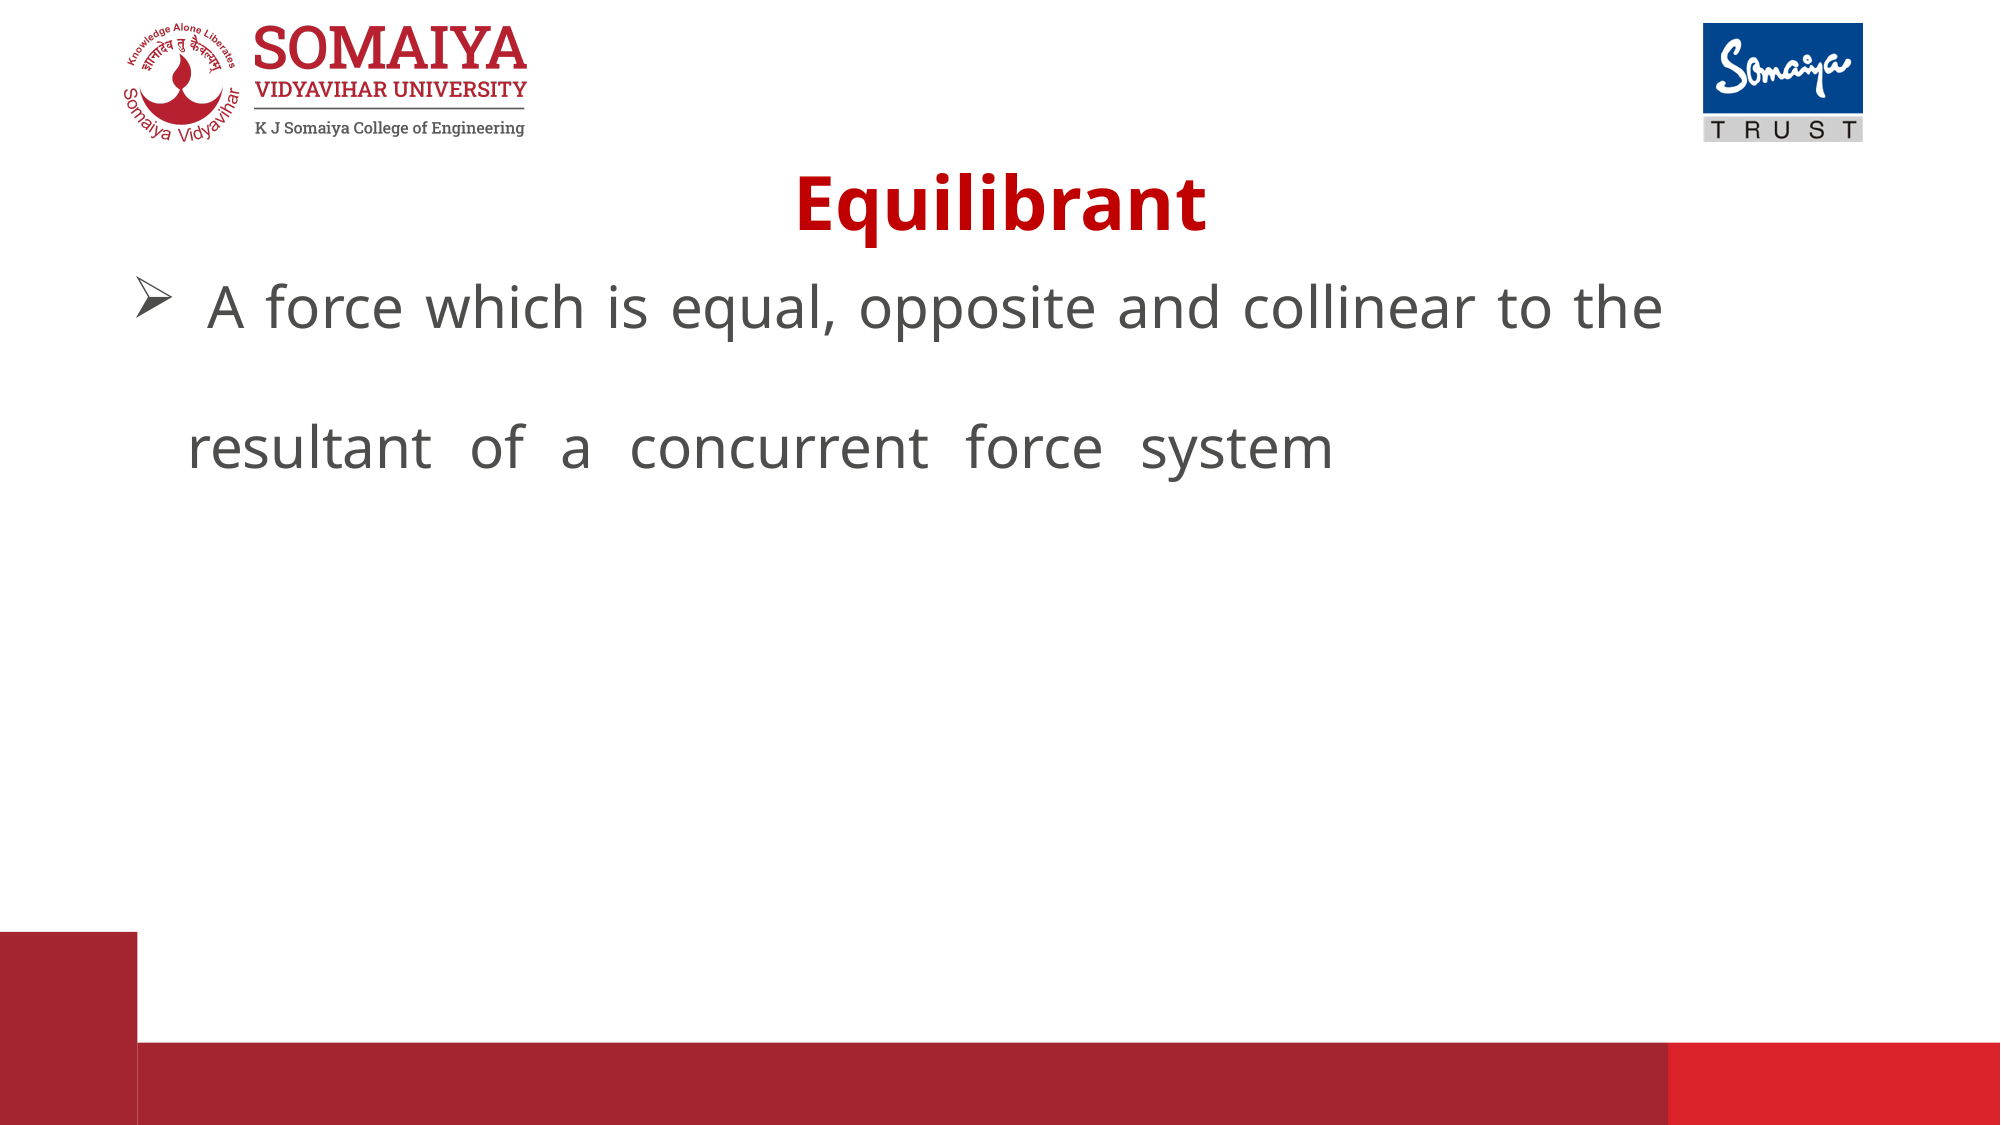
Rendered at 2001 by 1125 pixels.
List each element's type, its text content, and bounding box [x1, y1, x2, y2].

text_box Equilibrant [0, 0, 2000, 161]
list A force which is equal, opposite and collinear to the resultant of a concurrent force system [97, 192, 1679, 929]
